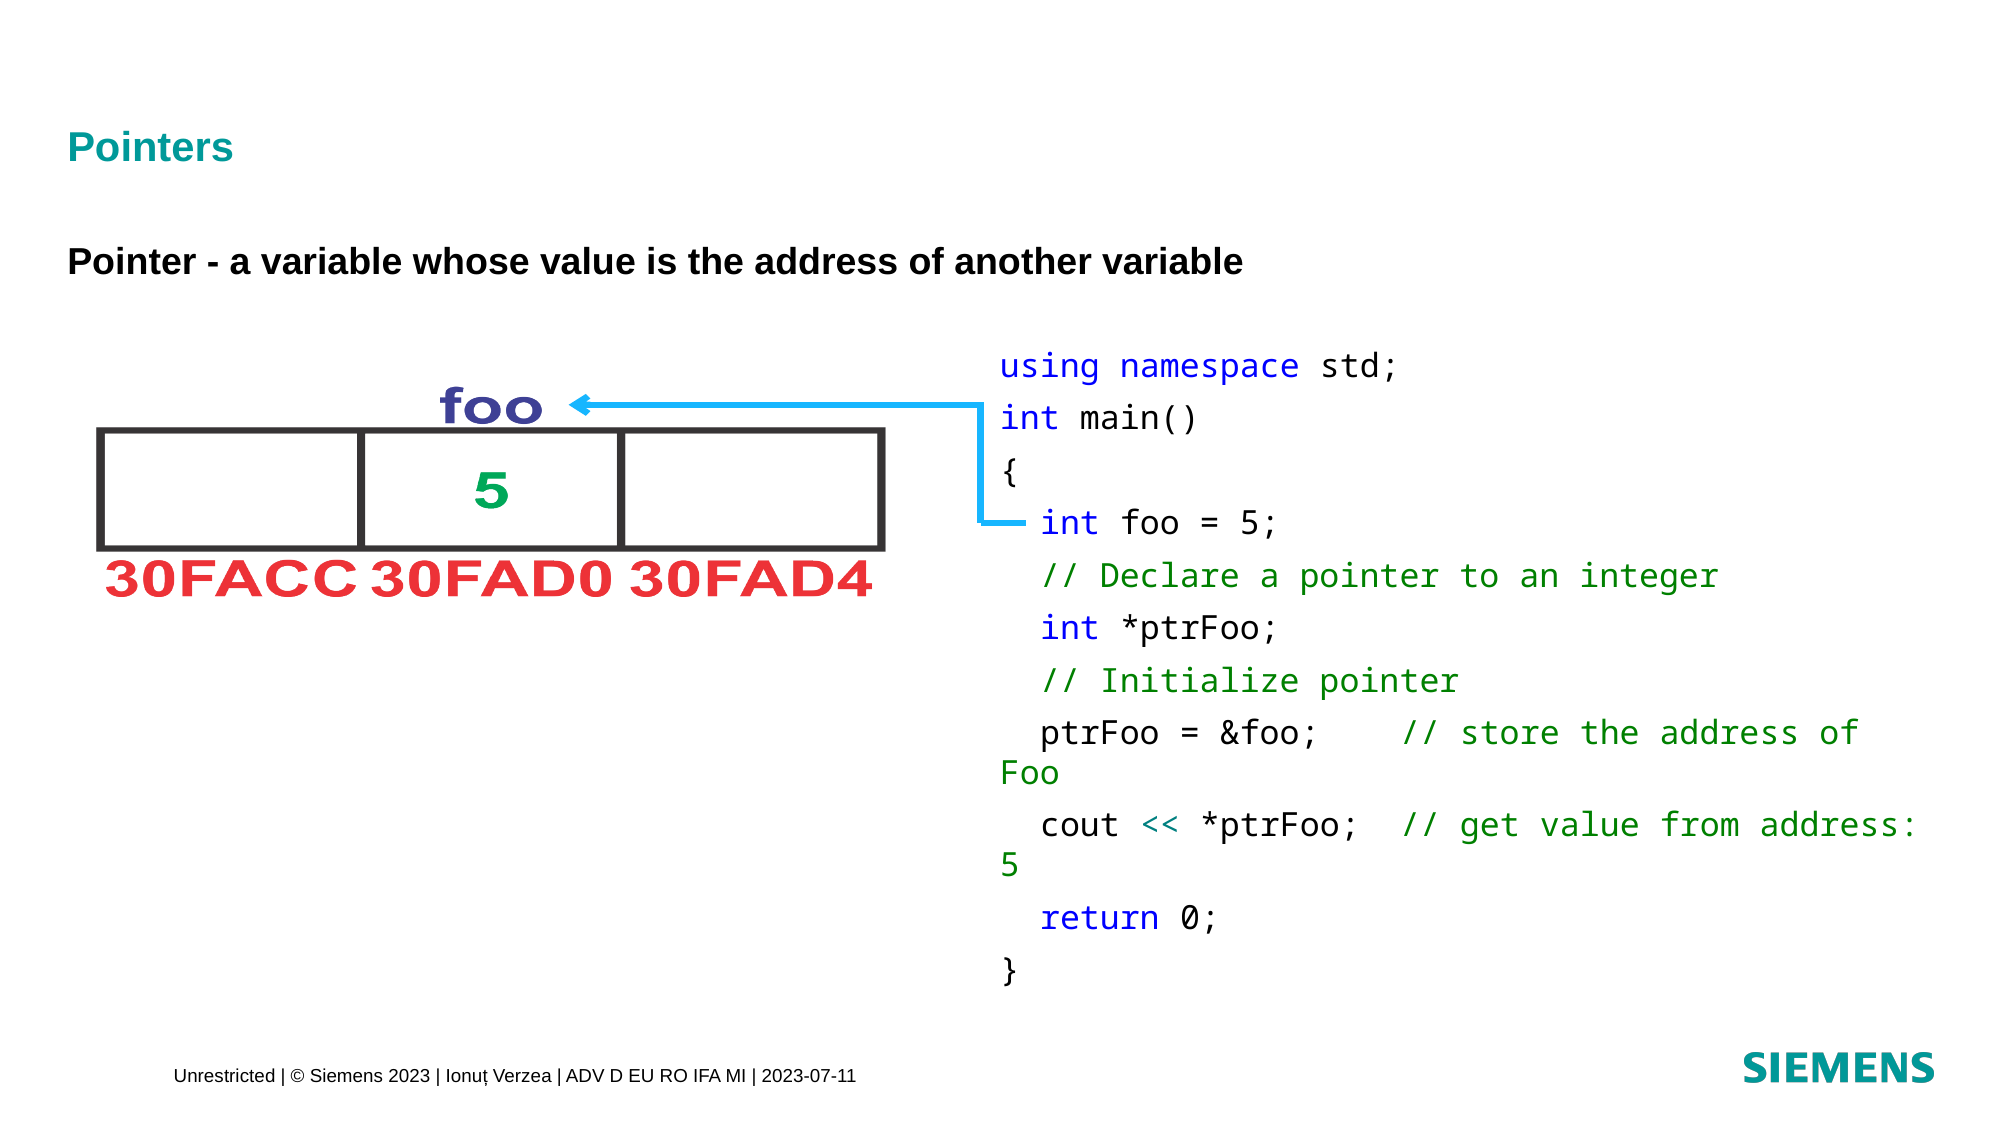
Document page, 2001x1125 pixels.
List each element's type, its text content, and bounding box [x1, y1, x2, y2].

title Pointers [67, 78, 1686, 173]
list Pointer - a variable whose value is the address of another variable [67, 232, 1414, 362]
text_box using namespace std; int main() { int foo = 5; // Declare a pointer to an integer int *ptrFoo; // Initialize pointer ptrFoo = &foo; // store the address of Foo cout << *ptrFoo; // get value from address: 5 return 0; } [999, 344, 1933, 955]
footer Unrestricted | © Siemens 2023 | Ionuț Verzea | ADV D EU RO IFA MI | 2023-07-11 [173, 1035, 1686, 1125]
picture [1744, 1052, 1934, 1083]
picture [96, 386, 886, 598]
